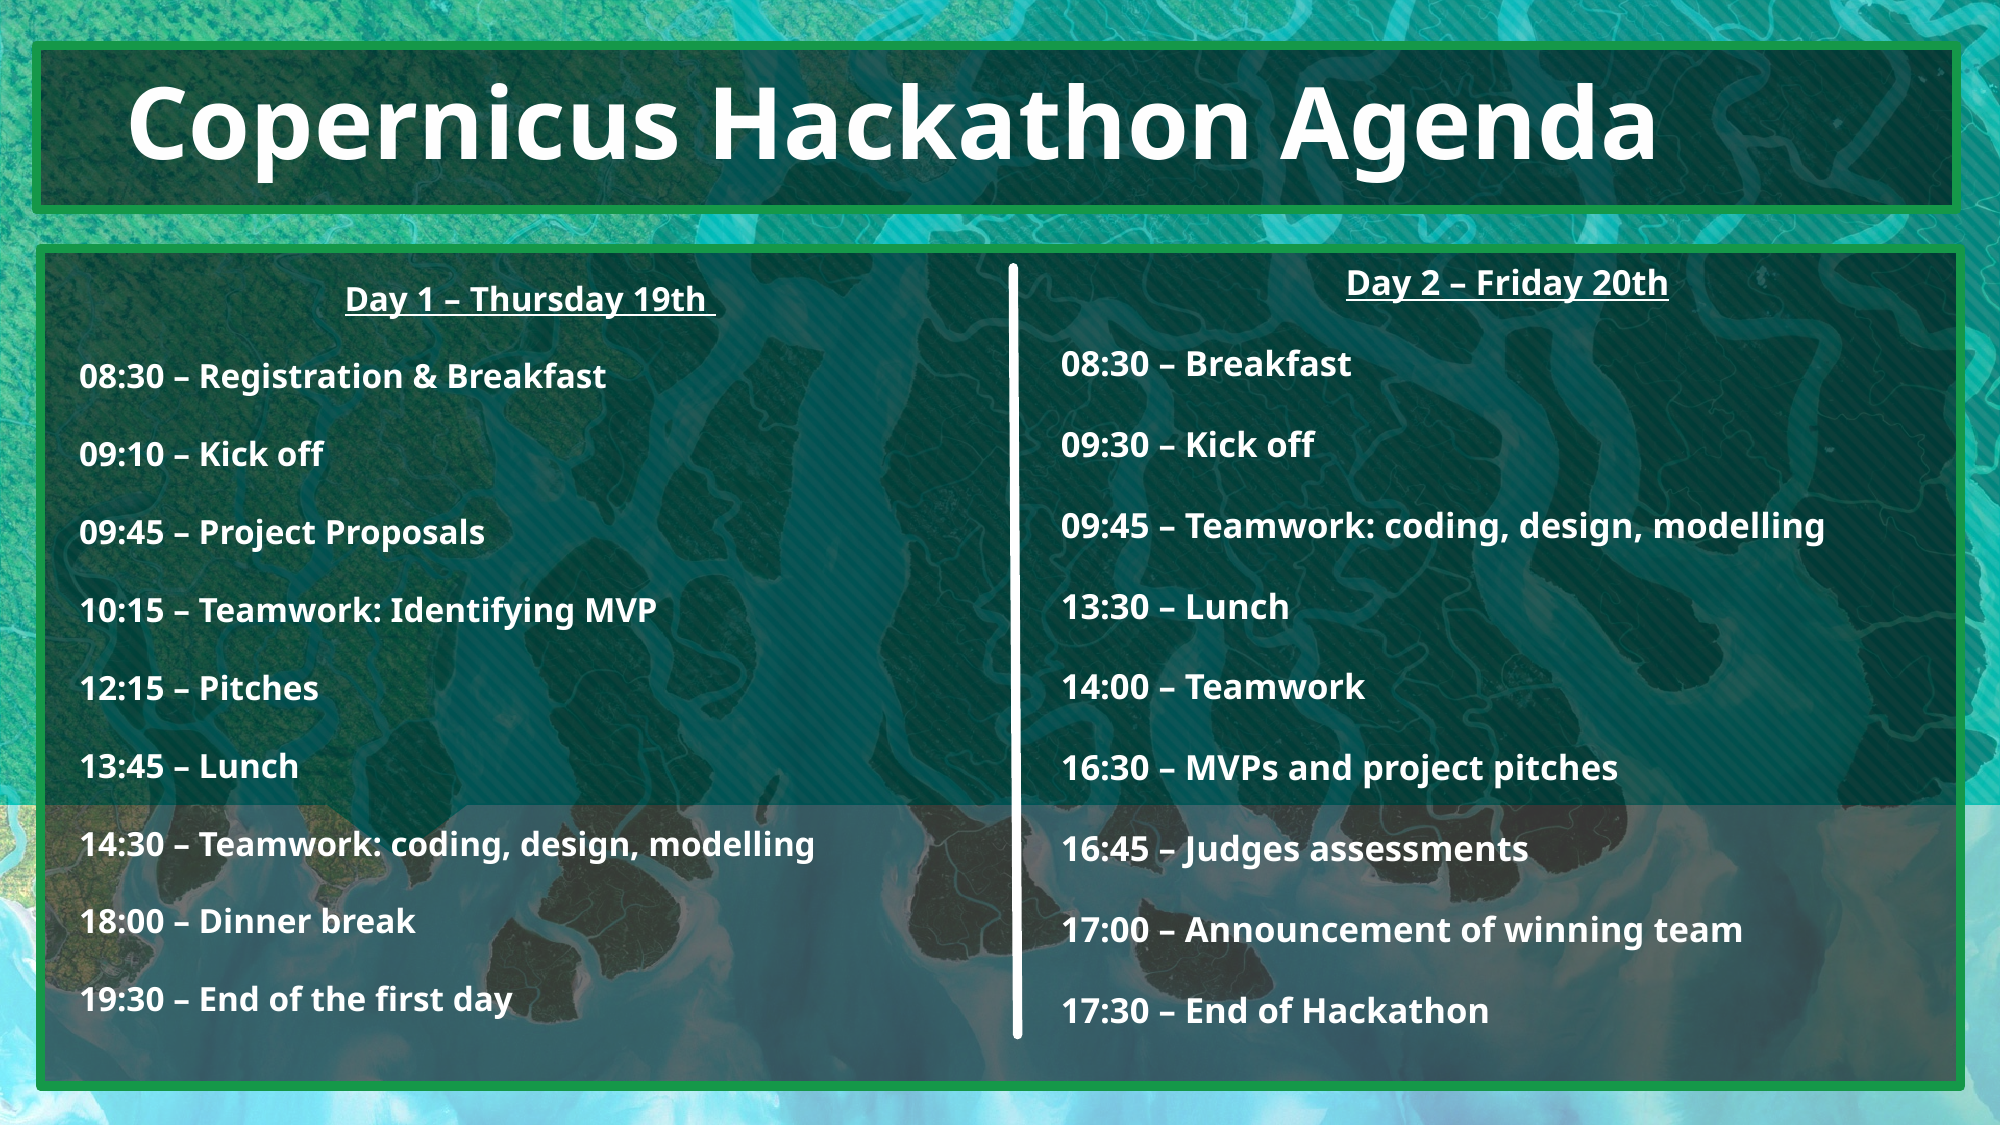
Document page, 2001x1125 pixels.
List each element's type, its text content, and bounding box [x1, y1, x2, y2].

text_box Copernicus Hackathon Agenda [110, 44, 1985, 197]
text_box [39, 247, 1962, 1087]
text_box [0, 0, 2000, 1125]
text_box Day 2 – Friday 20th 08:30 – Breakfast 09:30 – Kick off 09:45 – Teamwork: coding, design, modelling 13:30 – Lunch 14:00 – Teamwork 16:30 – MVPs and project pitches 16:45 – Judges assessments 17:00 – Announcement of winning team 17:30 – End of Hackathon [1045, 221, 1970, 1041]
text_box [1013, 267, 1018, 1035]
text_box [35, 44, 1958, 211]
text_box Day 1 – Thursday 19th 08:30 – Registration & Breakfast 09:10 – Kick off 09:45 – Project Proposals 10:15 – Teamwork: Identifying MVP 12:15 – Pitches 13:45 – Lunch 14:30 – Teamwork: coding, design, modelling 18:00 – Dinner break 19:30 – End of the first day [64, 236, 997, 1029]
